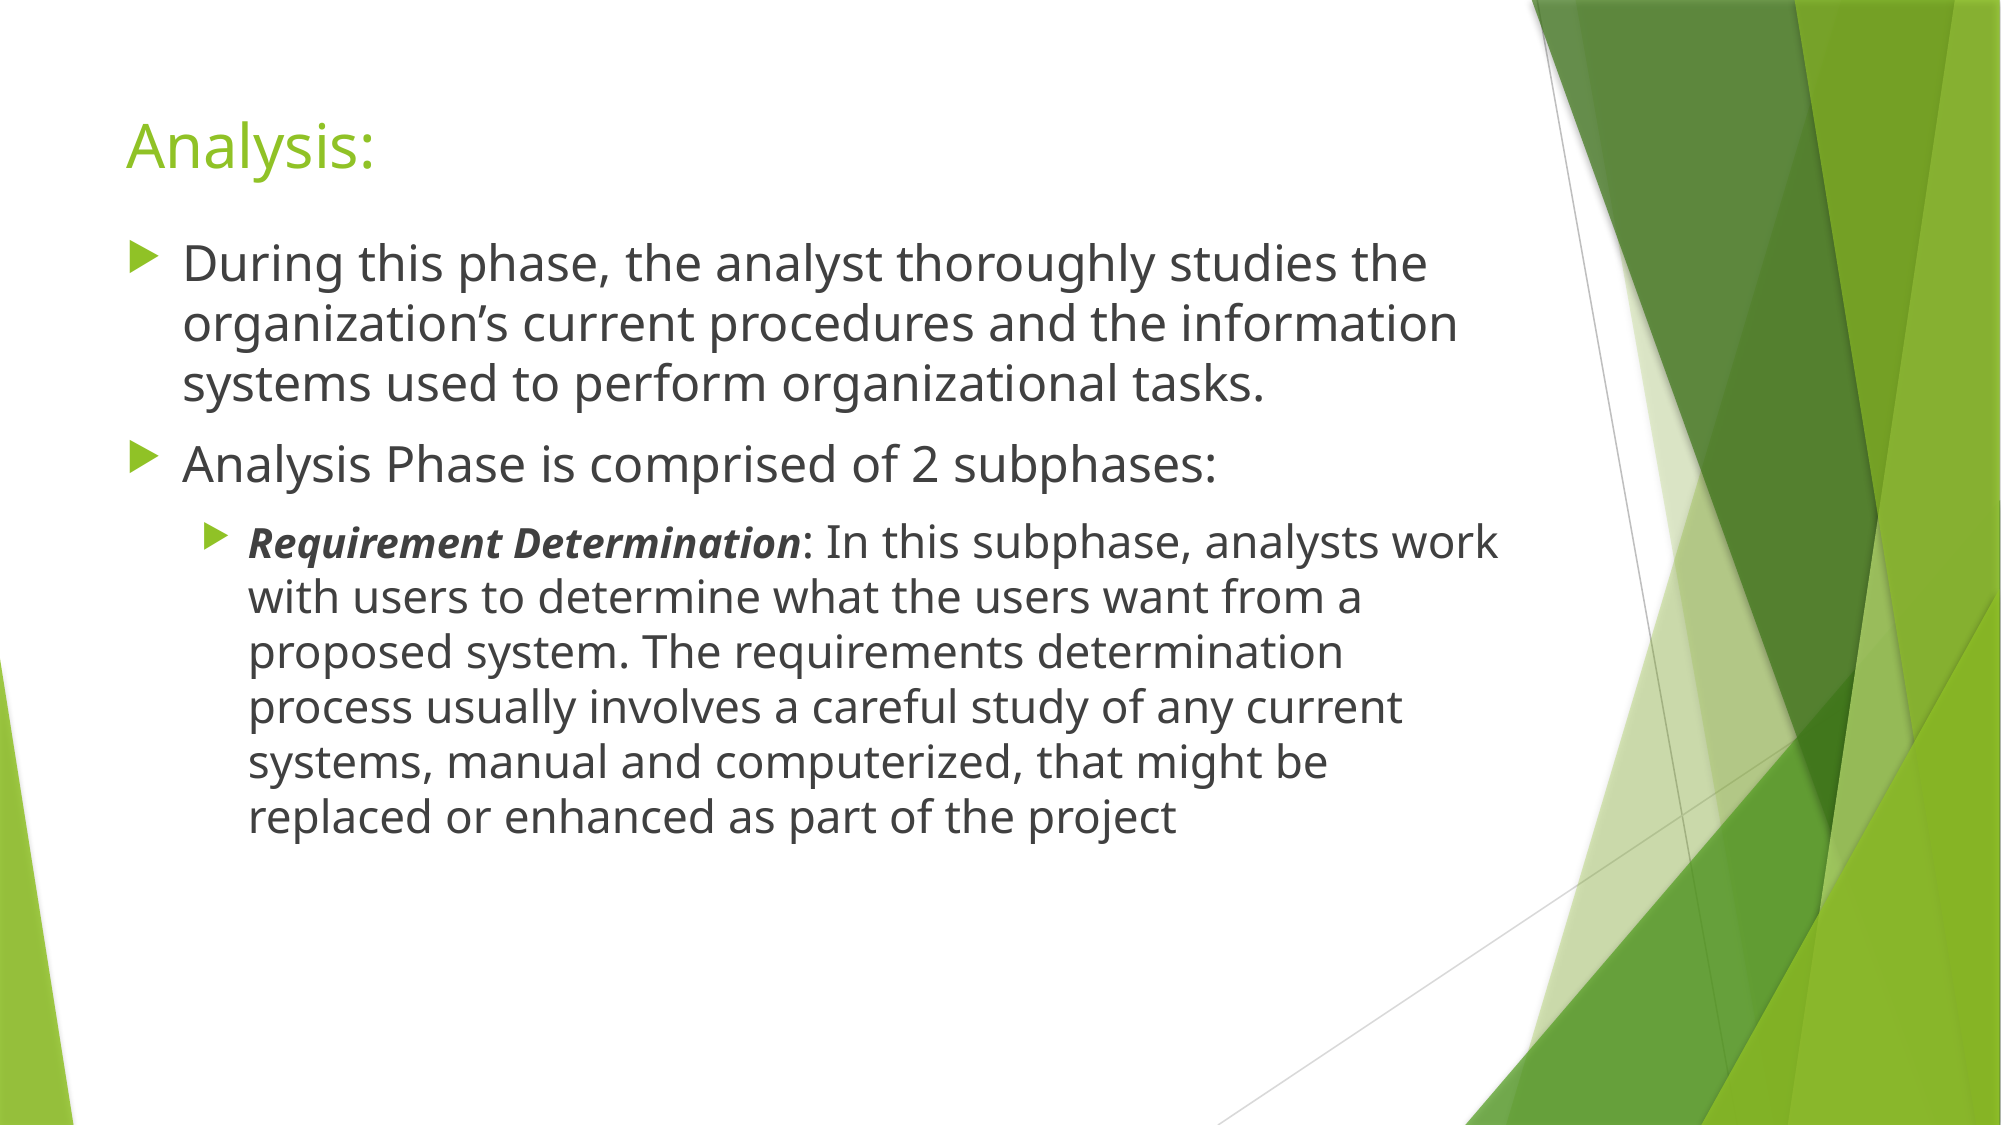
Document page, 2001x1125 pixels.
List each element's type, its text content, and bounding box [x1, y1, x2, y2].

list During this phase, the analyst thoroughly studies the organization’s current procedures and the information systems used to perform organizational tasks. Analysis Phase is comprised of 2 subphases: Requirement Determination: In this subphase, analysts work with users to determine what the users want from a proposed system. The requirements determination process usually involves a careful study of any current systems, manual and computerized, that might be replaced or enhanced as part of the project [111, 223, 1522, 992]
title Analysis: [111, 99, 1522, 189]
